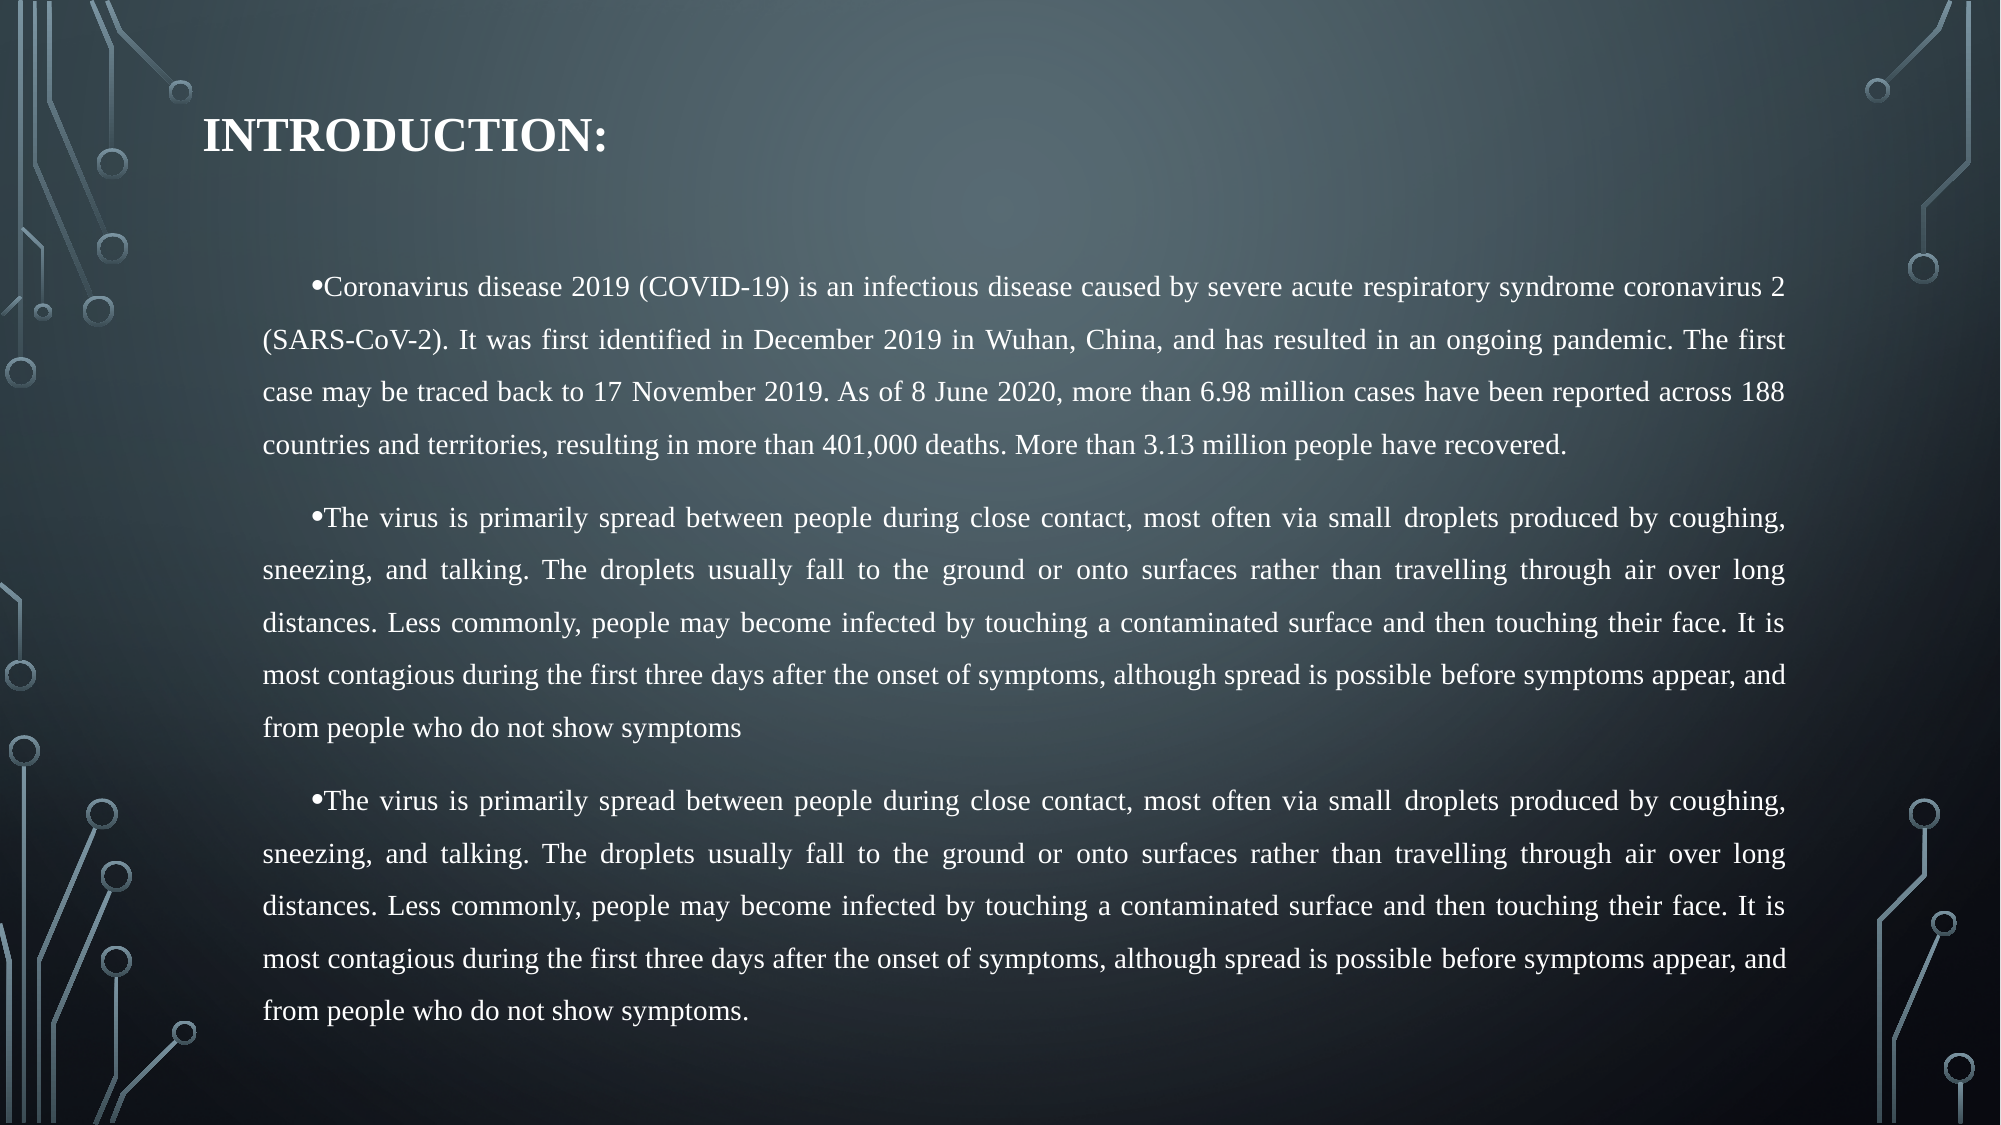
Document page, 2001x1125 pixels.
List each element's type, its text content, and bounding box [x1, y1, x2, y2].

title INTRODUCTION: [187, 101, 862, 186]
list Coronavirus disease 2019 (COVID-19) is an infectious disease caused by severe acute respiratory syndrome coronavirus 2 (SARS-CoV-2). It was first identified in December 2019 in Wuhan, China, and has resulted in an ongoing pandemic. The first case may be traced back to 17 November 2019. As of 8 June 2020, more than 6.98 million cases have been reported across 188 countries and territories, resulting in more than 401,000 deaths. More than 3.13 million people have recovered. The virus is primarily spread between people during close contact, most often via small droplets produced by coughing, sneezing, and talking. The droplets usually fall to the ground or onto surfaces rather than travelling through air over long distances. Less commonly, people may become infected by touching a contaminated surface and then touching their face. It is most contagious during the first three days after the onset of symptoms, although spread is possible before symptoms appear, and from people who do not show symptoms The virus is primarily spread between people during close contact, most often via small droplets produced by coughing, sneezing, and talking. The droplets usually fall to the ground or onto surfaces rather than travelling through air over long distances. Less commonly, people may become infected by touching a contaminated surface and then touching their face. It is most contagious during the first three days after the onset of symptoms, although spread is possible before symptoms appear, and from people who do not show symptoms. [187, 186, 1813, 950]
